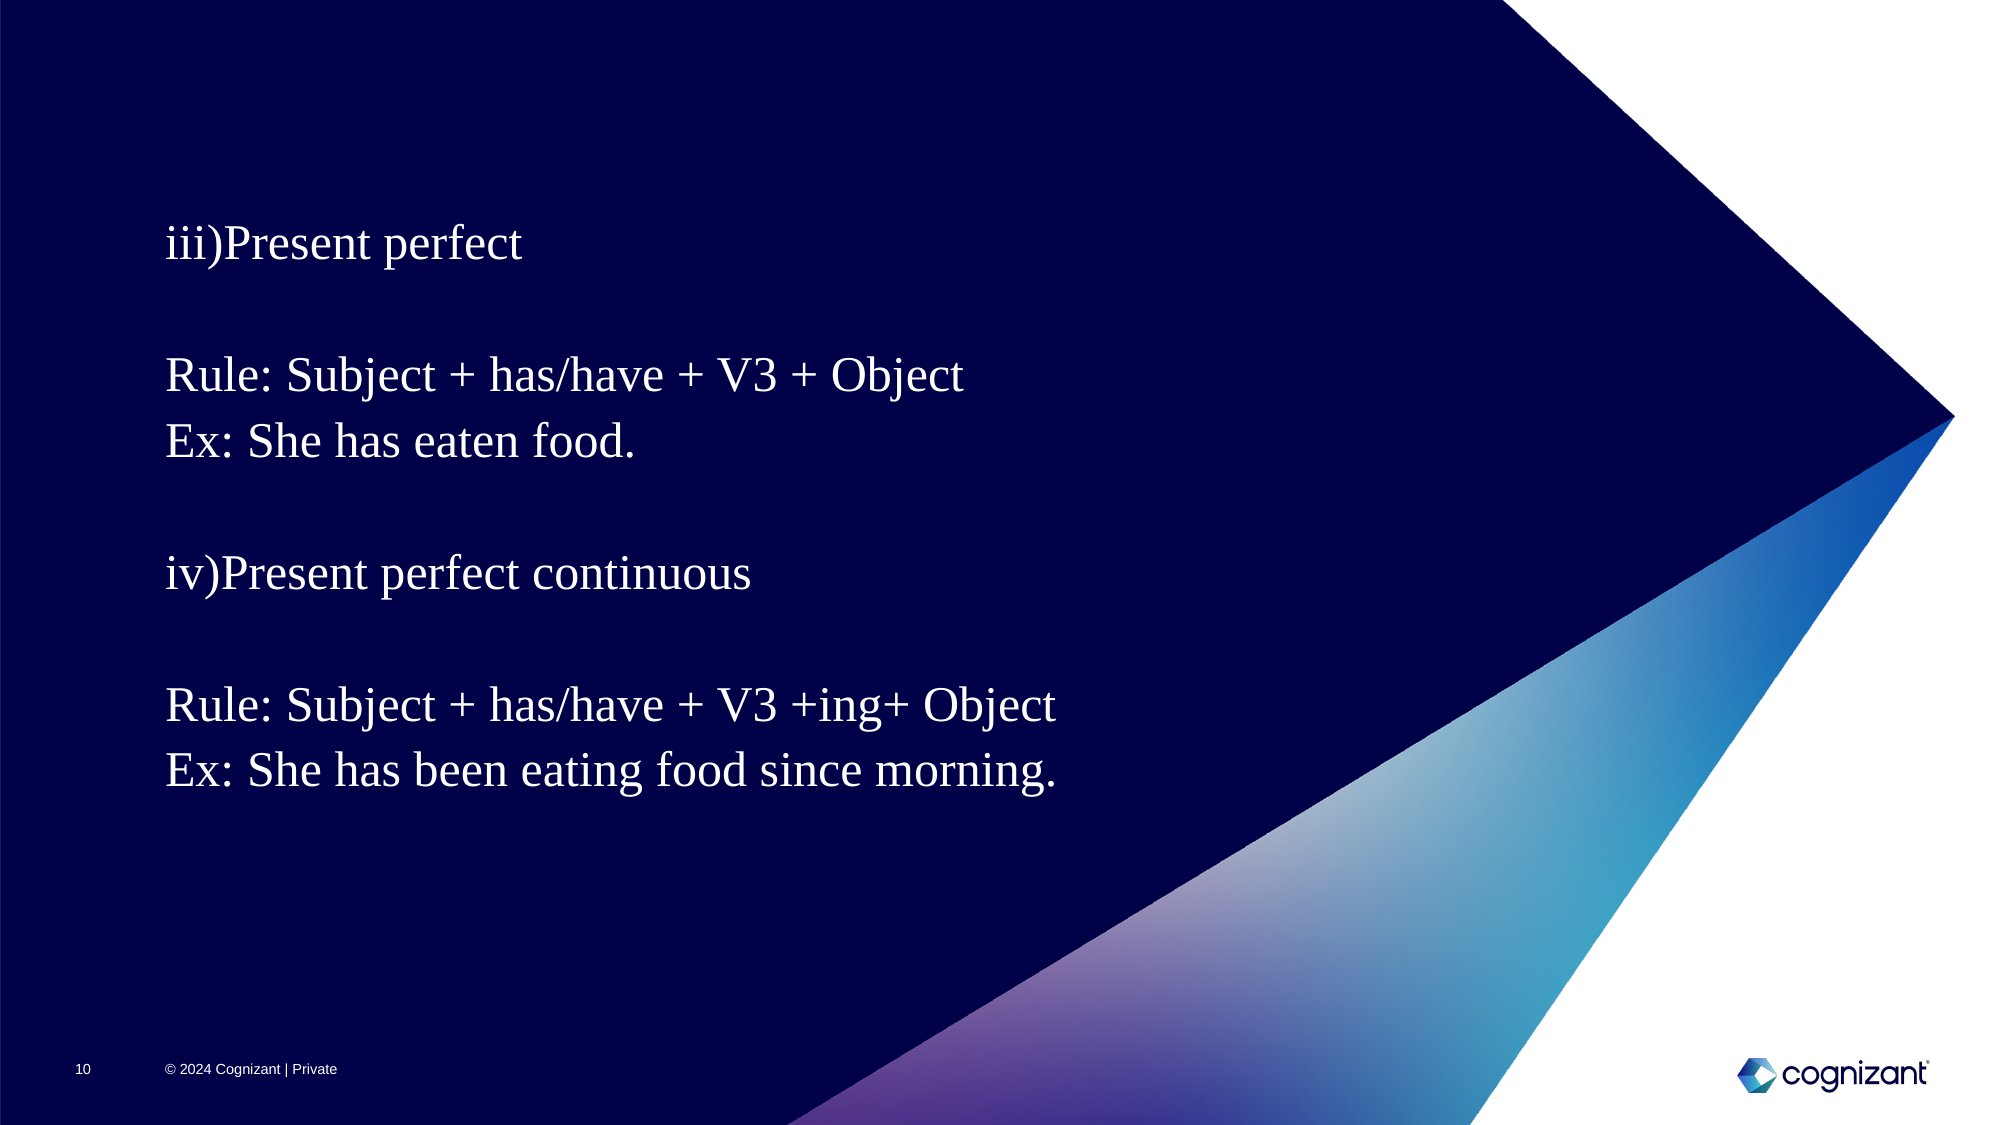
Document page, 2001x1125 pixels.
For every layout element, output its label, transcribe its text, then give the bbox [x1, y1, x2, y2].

picture [0, 0, 2000, 1125]
text_box iii)Present perfect Rule: Subject + has/have + V3 + Object Ex: She has eaten food. iv)Present perfect continuous Rule: Subject + has/have + V3 +ing+ Object Ex: She has been eating food since morning. [164, 203, 1849, 1125]
slide_number 10 [75, 1050, 135, 1088]
